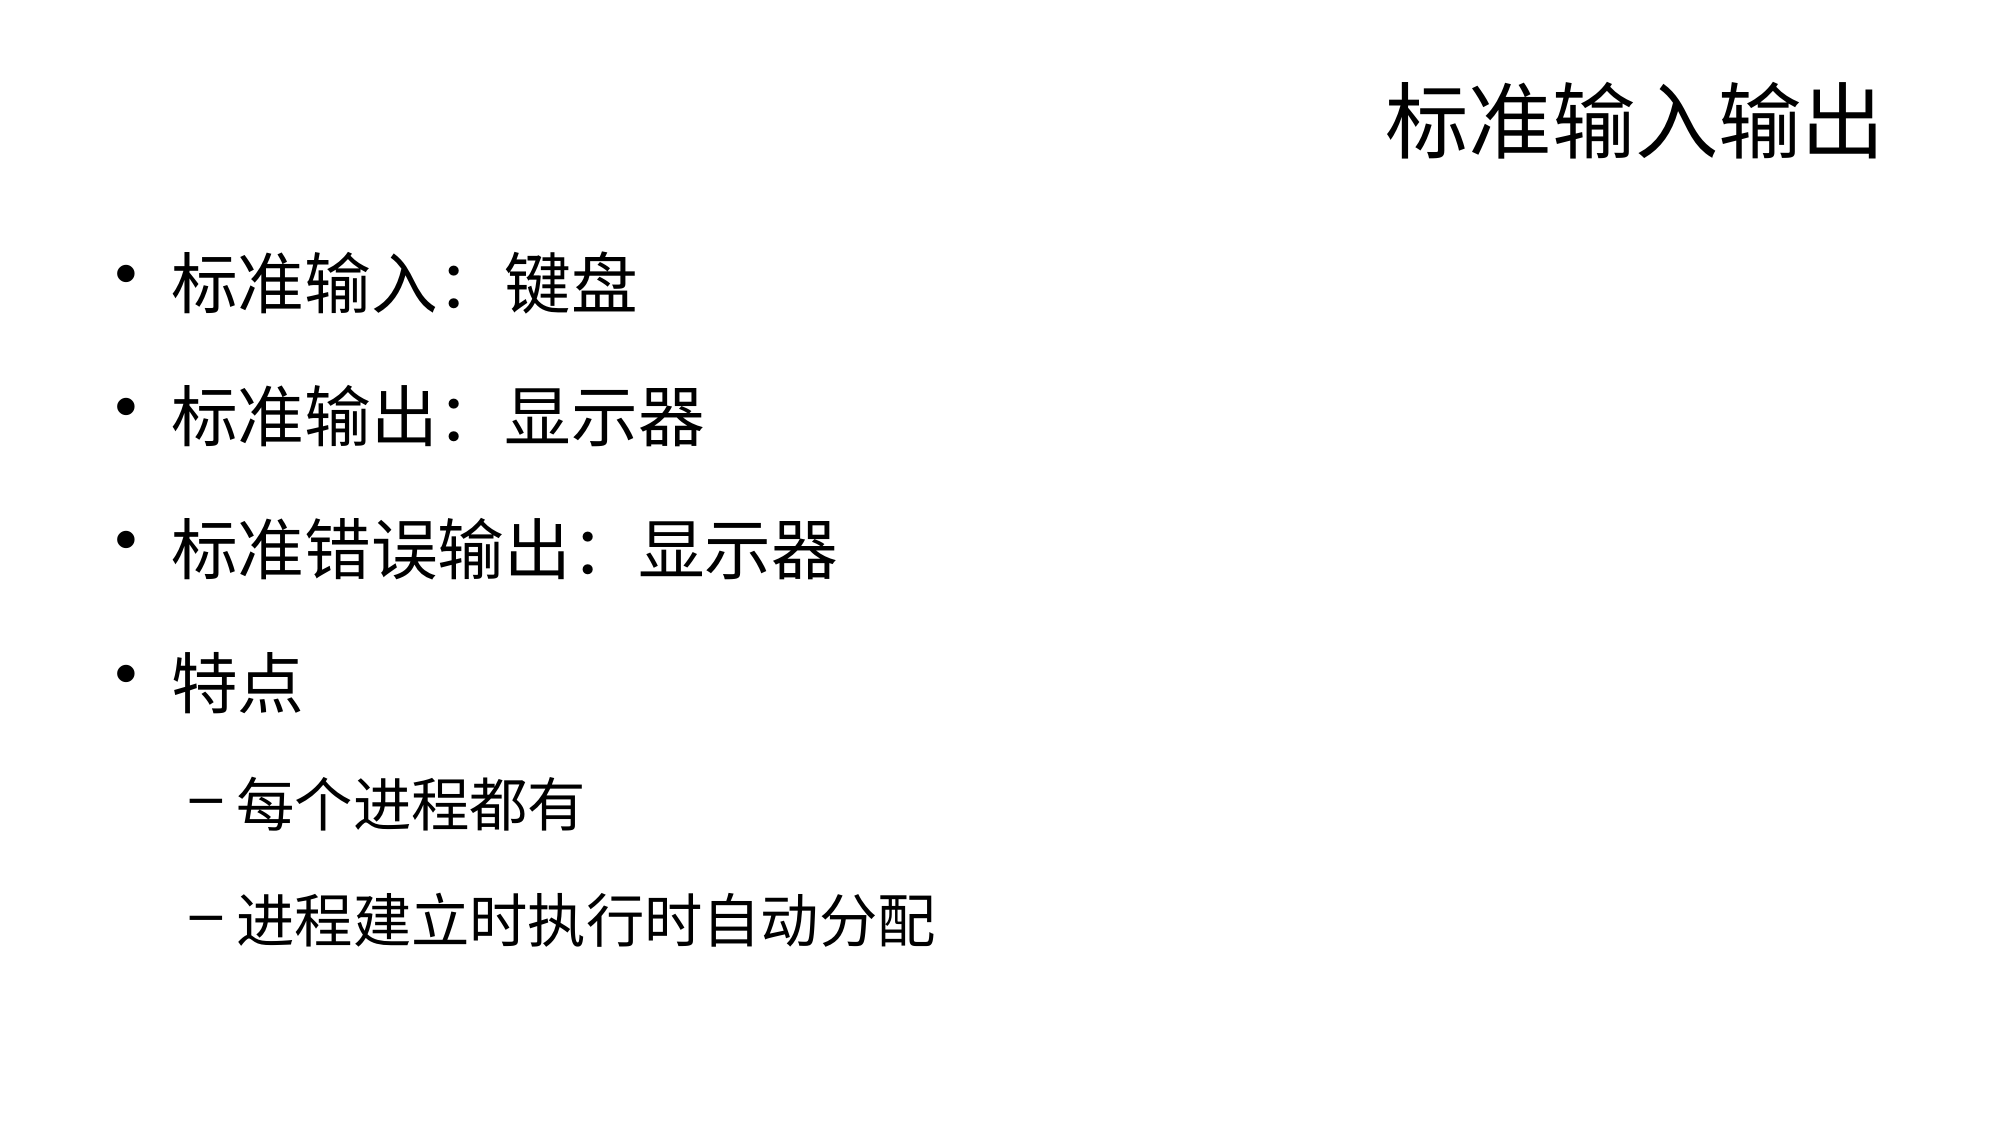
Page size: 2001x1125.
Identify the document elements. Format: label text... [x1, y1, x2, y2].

list 标准输入：键盘 标准输出：显示器 标准错误输出：显示器 特点 每个进程都有 进程建立时执行时自动分配 [99, 193, 1901, 1006]
title 标准输入输出 [99, 44, 1901, 193]
